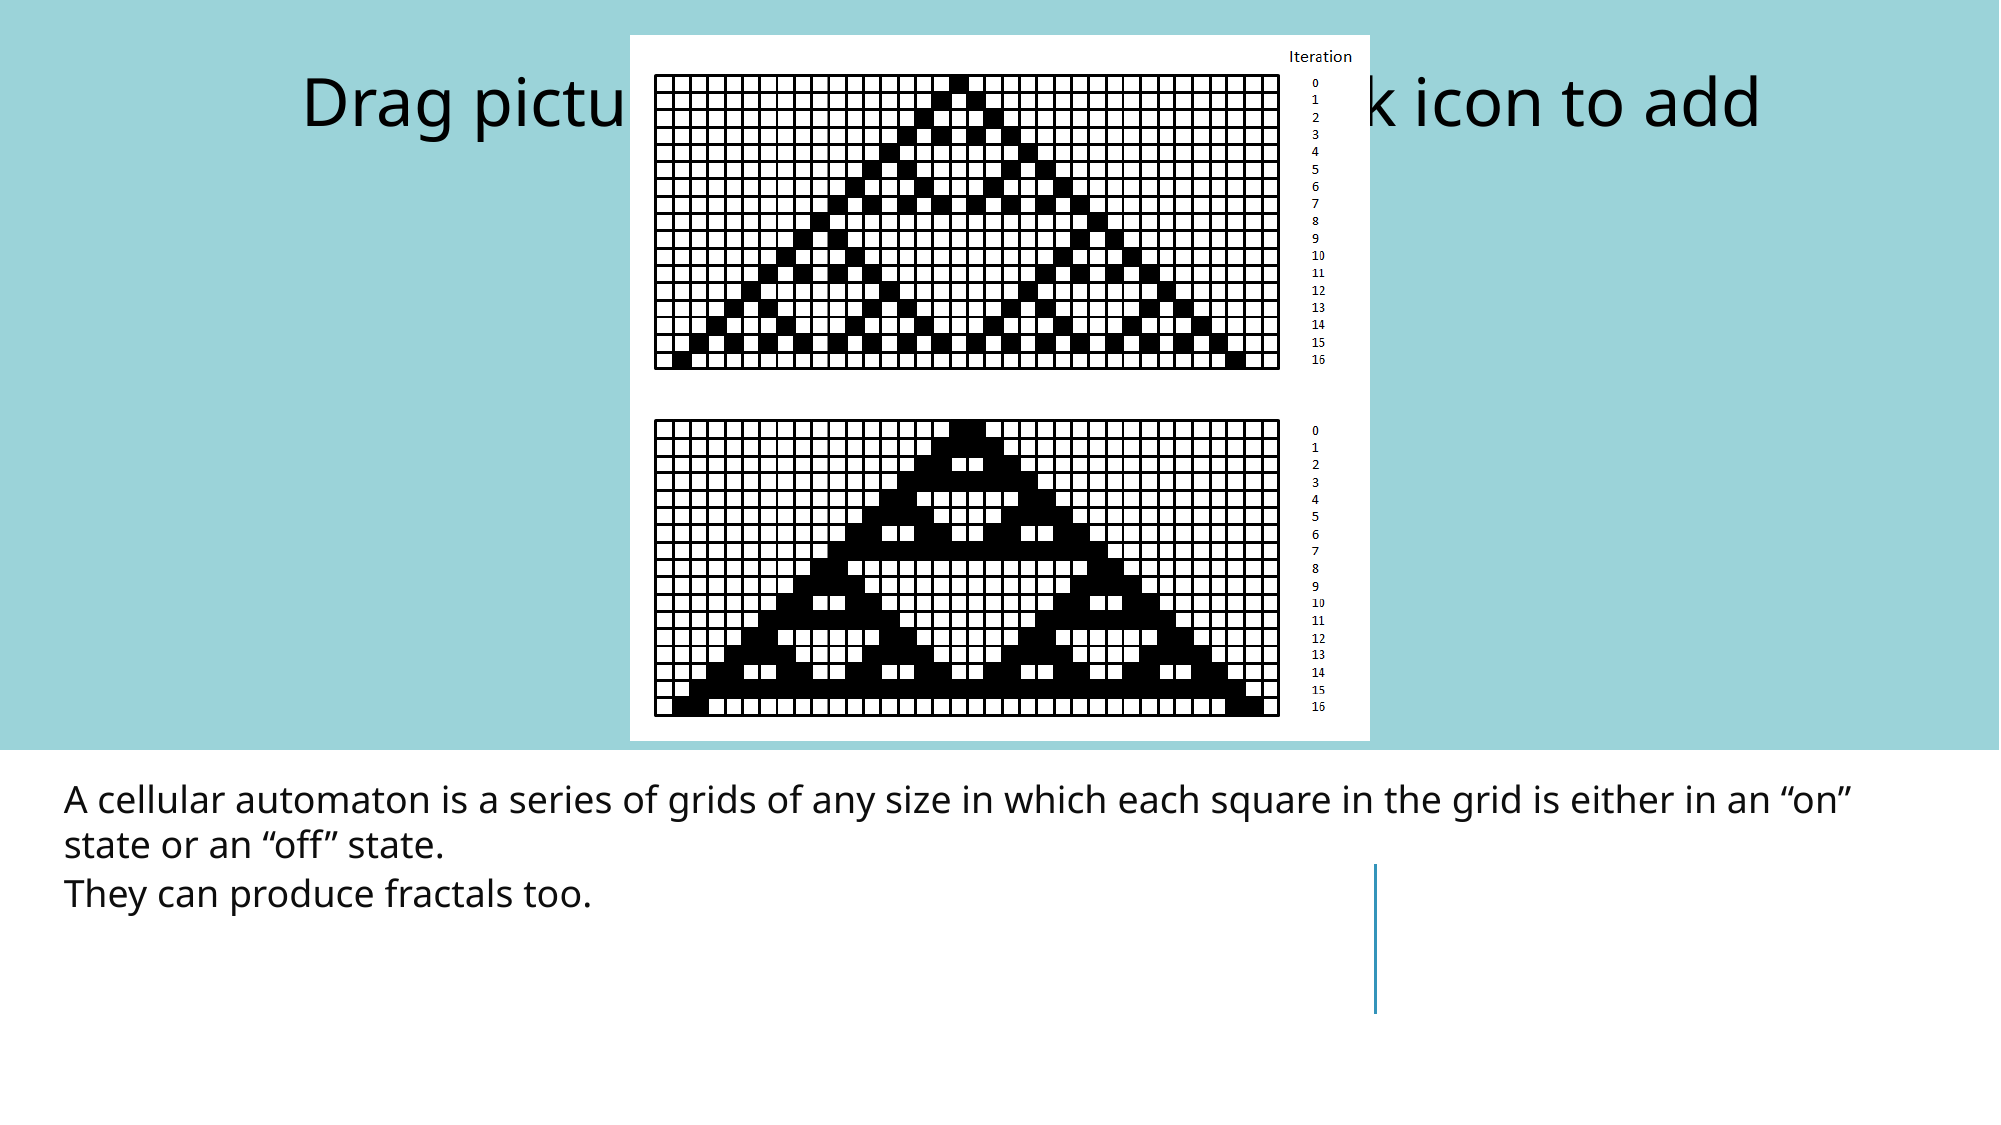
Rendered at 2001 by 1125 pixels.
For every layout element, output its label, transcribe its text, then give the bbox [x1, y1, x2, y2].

list A cellular automaton is a series of grids of any size in which each square in the grid is either in an “on” state or an “off” state. They can produce fractals too. [48, 760, 1951, 990]
picture [0, 0, 2000, 751]
